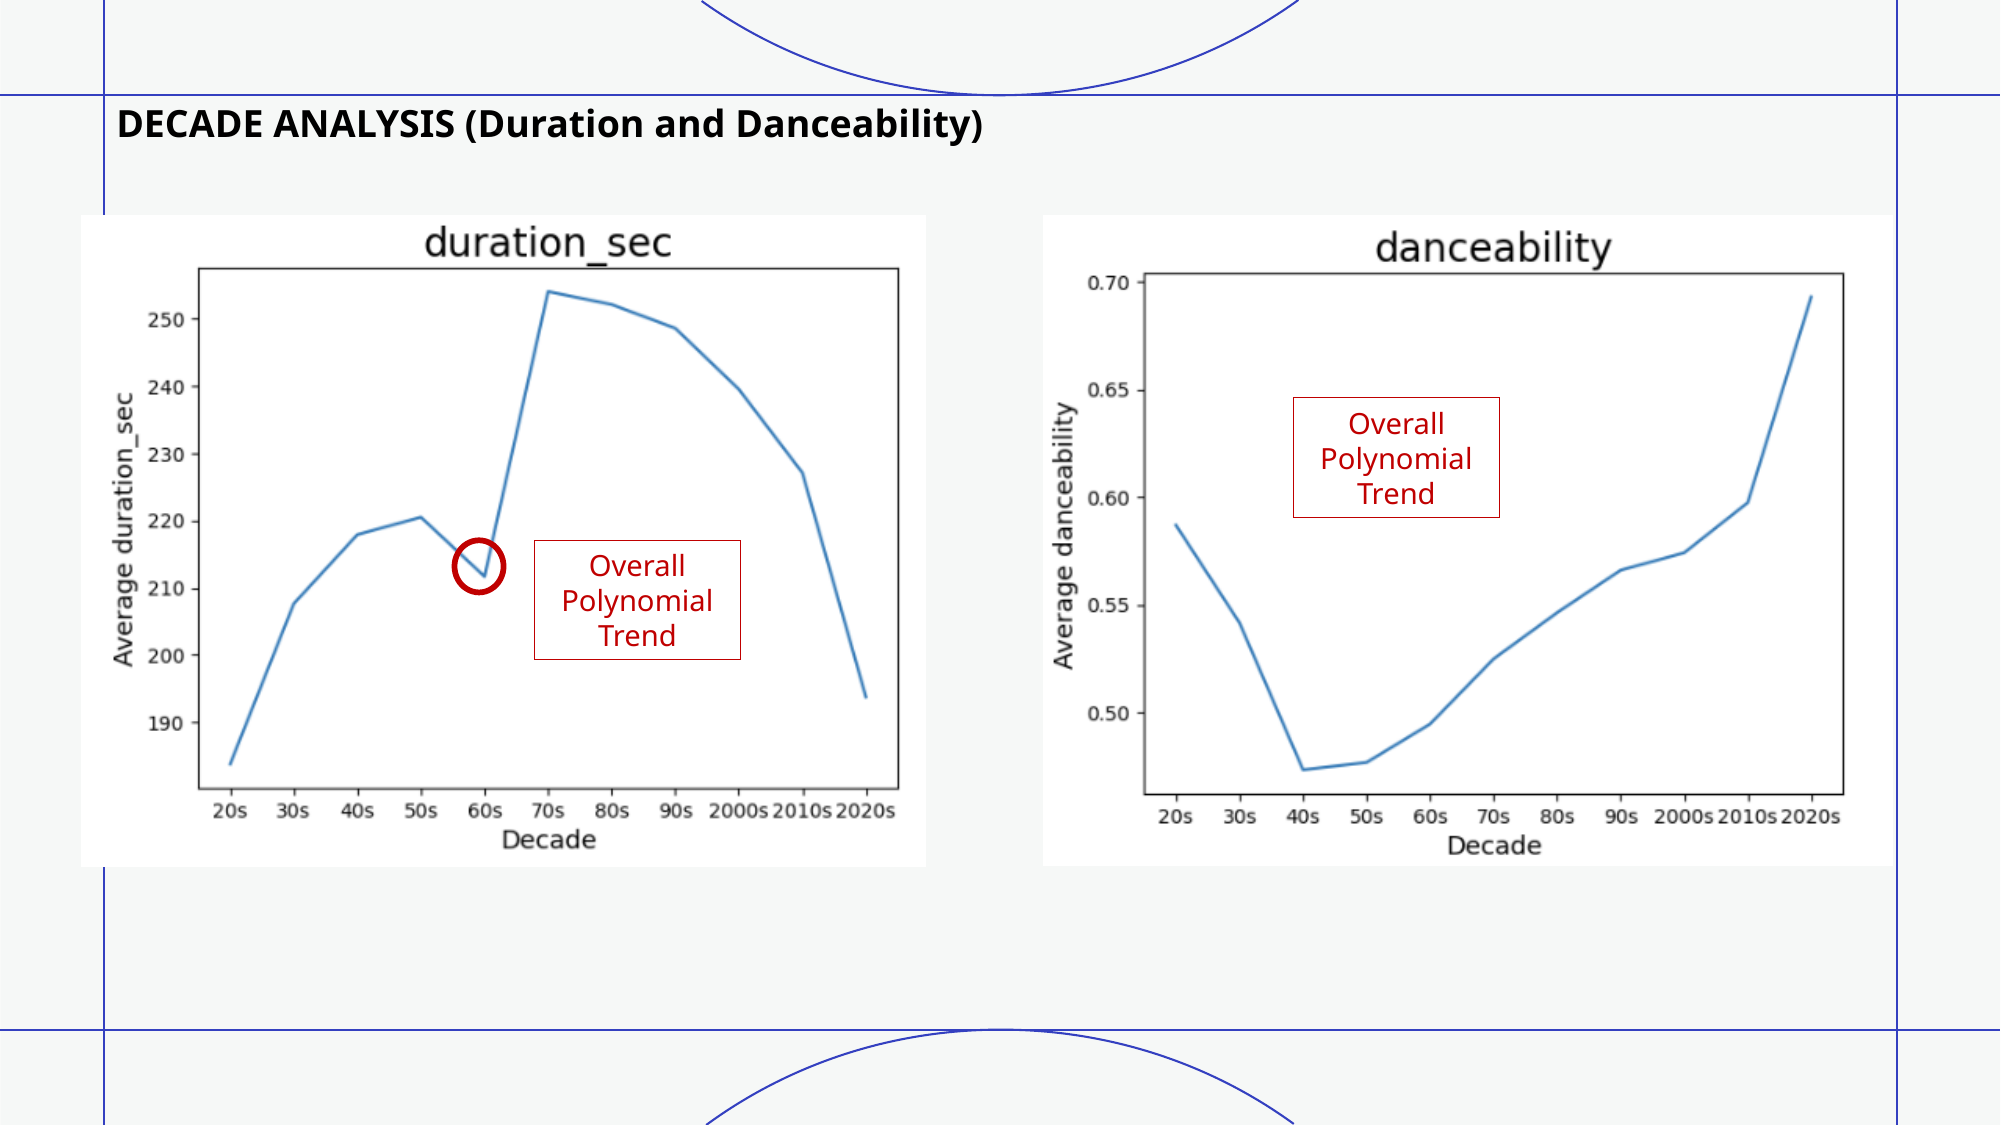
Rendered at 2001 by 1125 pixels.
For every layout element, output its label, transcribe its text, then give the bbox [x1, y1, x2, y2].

picture [1043, 215, 1893, 866]
text_box DECADE ANALYSIS (Duration and Danceability) [101, 93, 1660, 153]
picture [81, 215, 926, 867]
